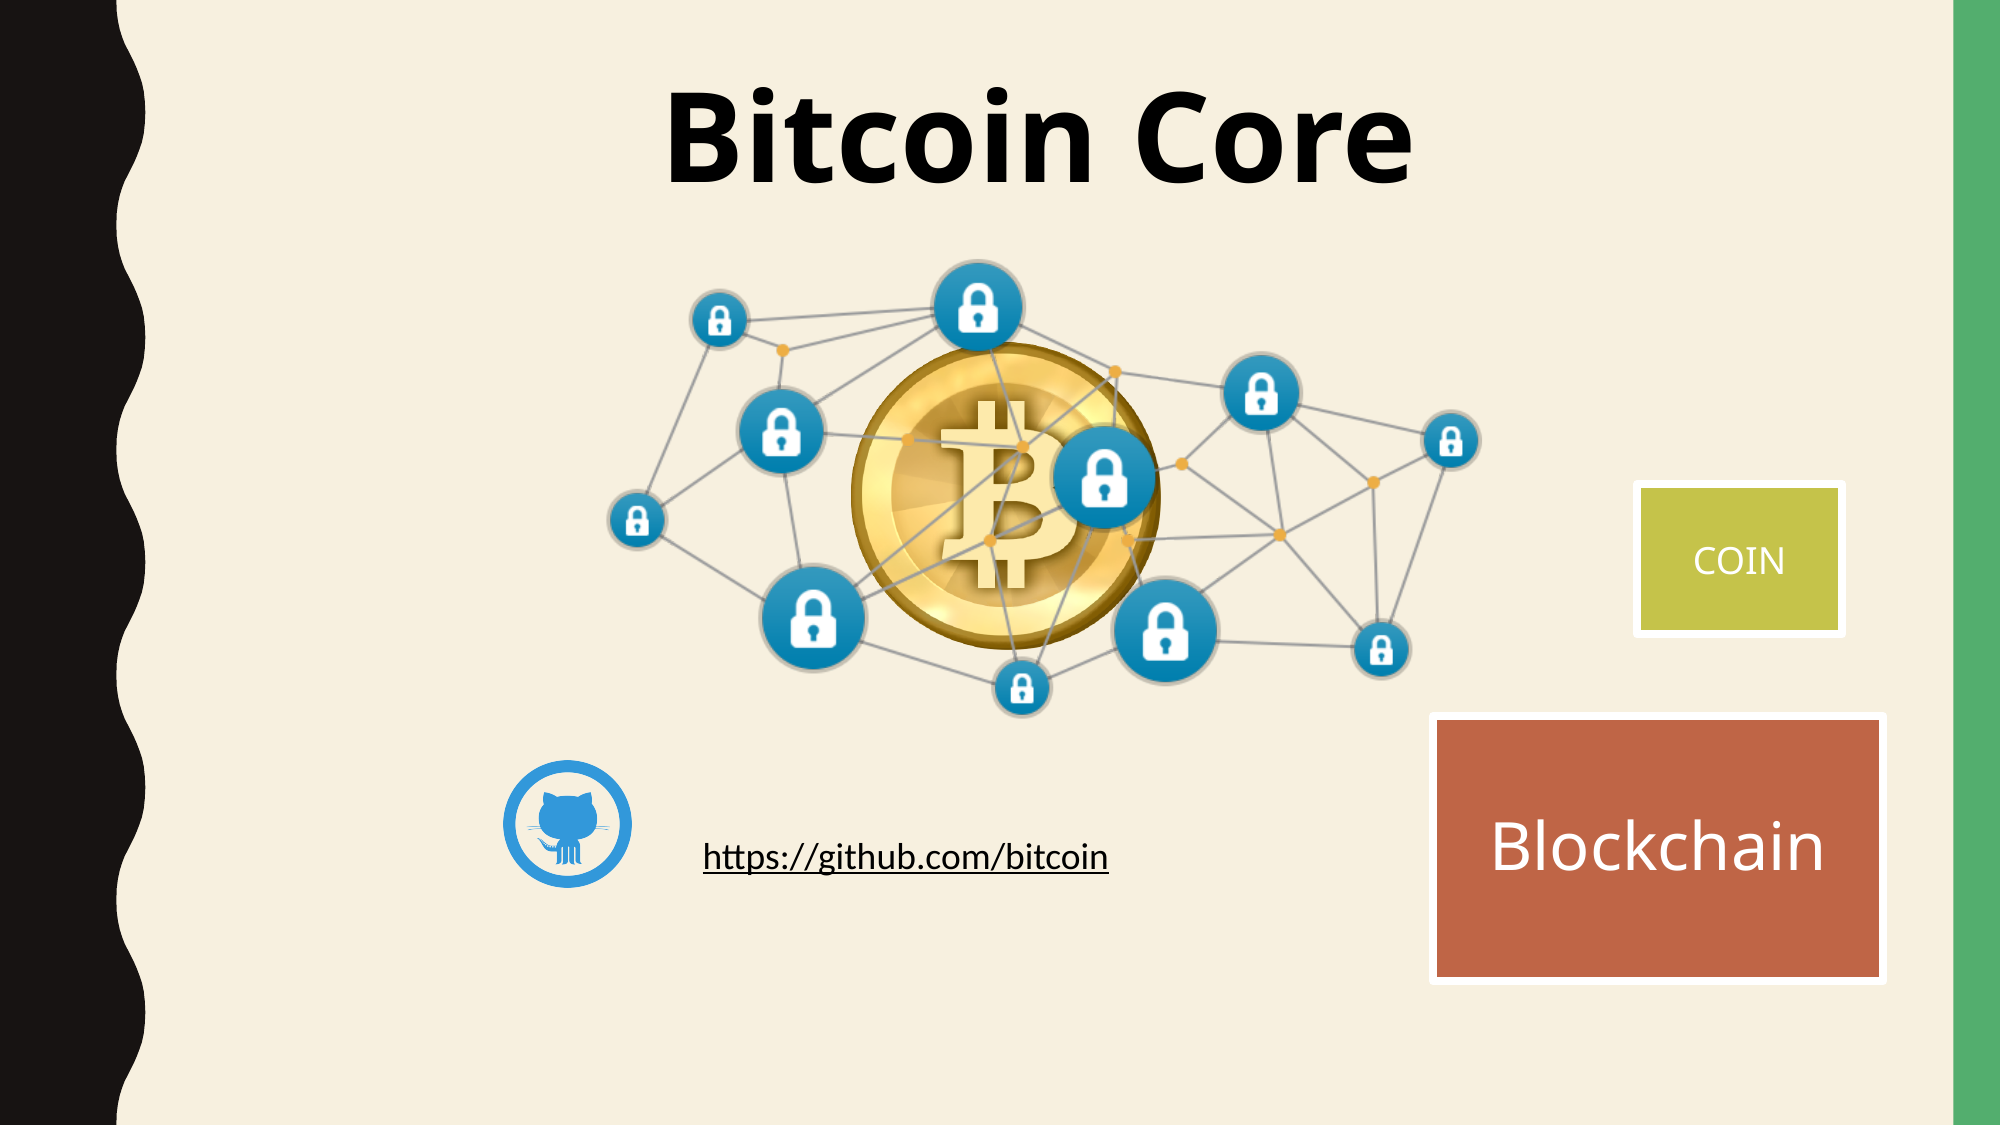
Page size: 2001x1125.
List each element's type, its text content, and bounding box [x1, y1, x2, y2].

text_box https://github.com/bitcoin​ [687, 824, 1138, 885]
picture [503, 760, 632, 888]
text_box COIN [1633, 480, 1846, 638]
text_box Bitcoin Core [645, 50, 1449, 215]
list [470, 242, 1606, 739]
text_box Blockchain [1429, 712, 1887, 985]
